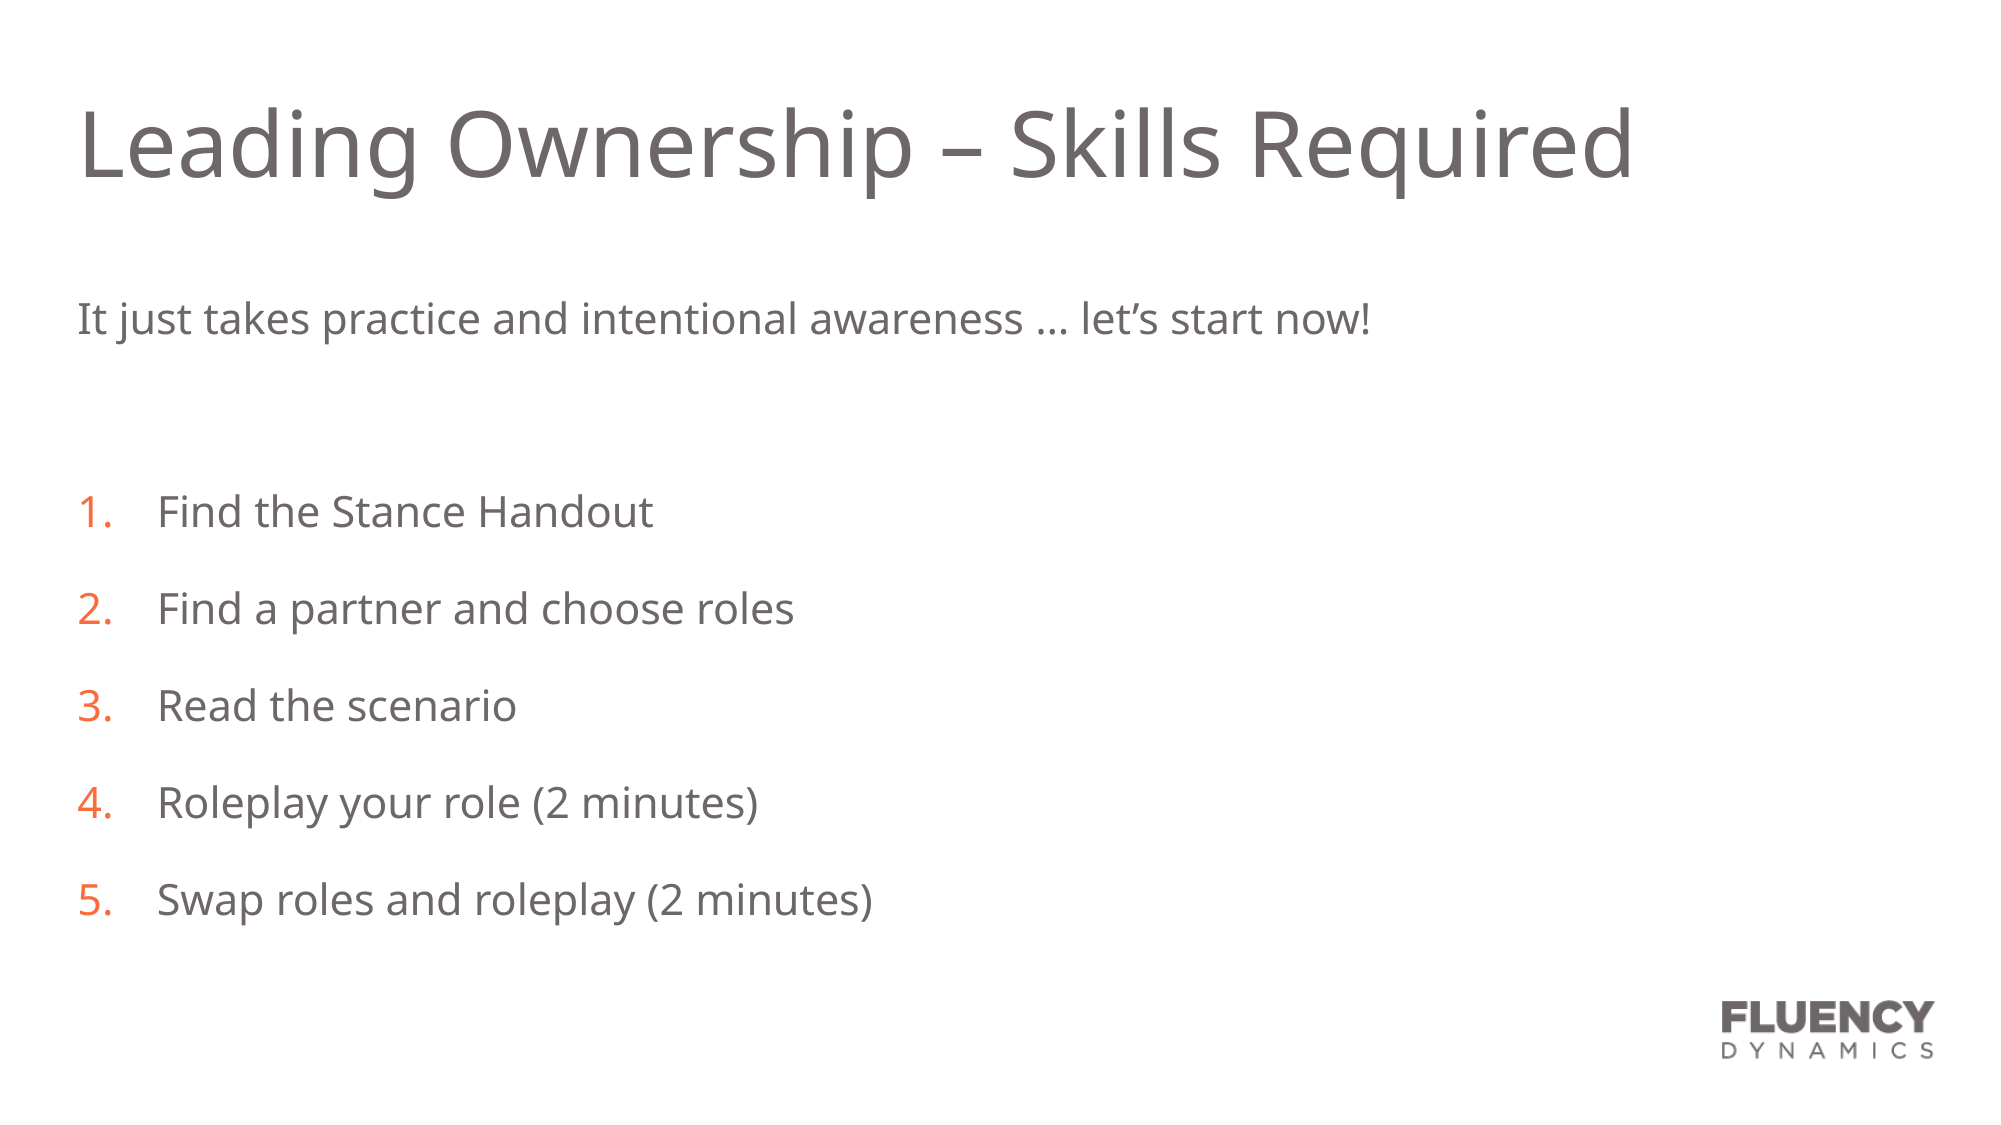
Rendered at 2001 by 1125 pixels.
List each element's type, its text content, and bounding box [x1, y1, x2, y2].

title Leading Ownership – Skills Required [62, 75, 1938, 221]
list It just takes practice and intentional awareness … let’s start now! Find the Stance Handout Find a partner and choose roles Read the scenario Roleplay your role (2 minutes) Swap roles and roleplay (2 minutes) [62, 257, 1938, 938]
picture [1718, 998, 1938, 1062]
